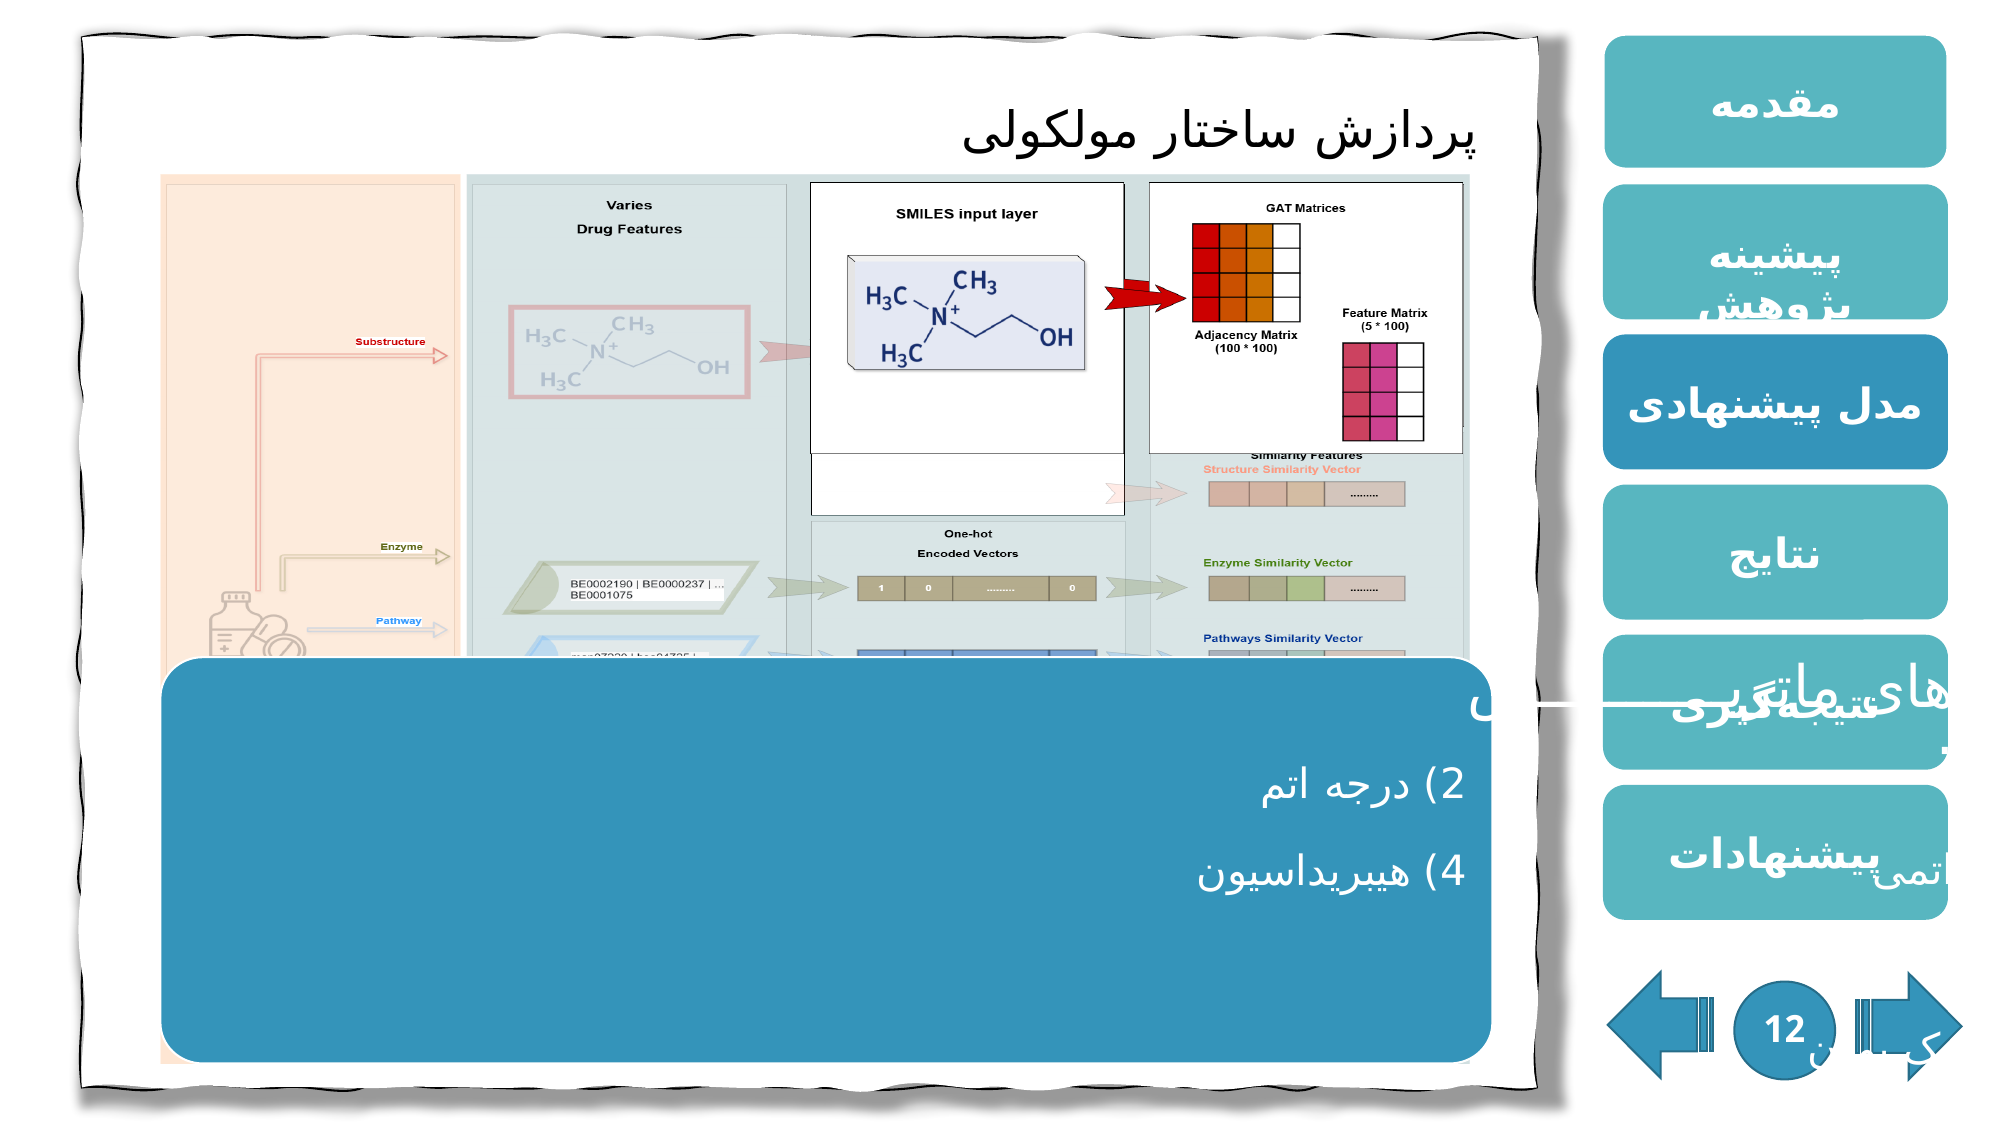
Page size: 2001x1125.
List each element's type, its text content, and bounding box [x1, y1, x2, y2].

slide_number 12 [1741, 997, 1829, 1064]
picture [160, 174, 1470, 1064]
title پردازش ساختار مولکولی [137, 59, 1493, 204]
text_box 2) درجه اتم 4) هیبریداسیون ویژگی‌های ماتریس ویژگی: 1) عدد اتمی 3) بار رسمی اتم 5) آروماتیک بودن [1470, 660, 1494, 1060]
